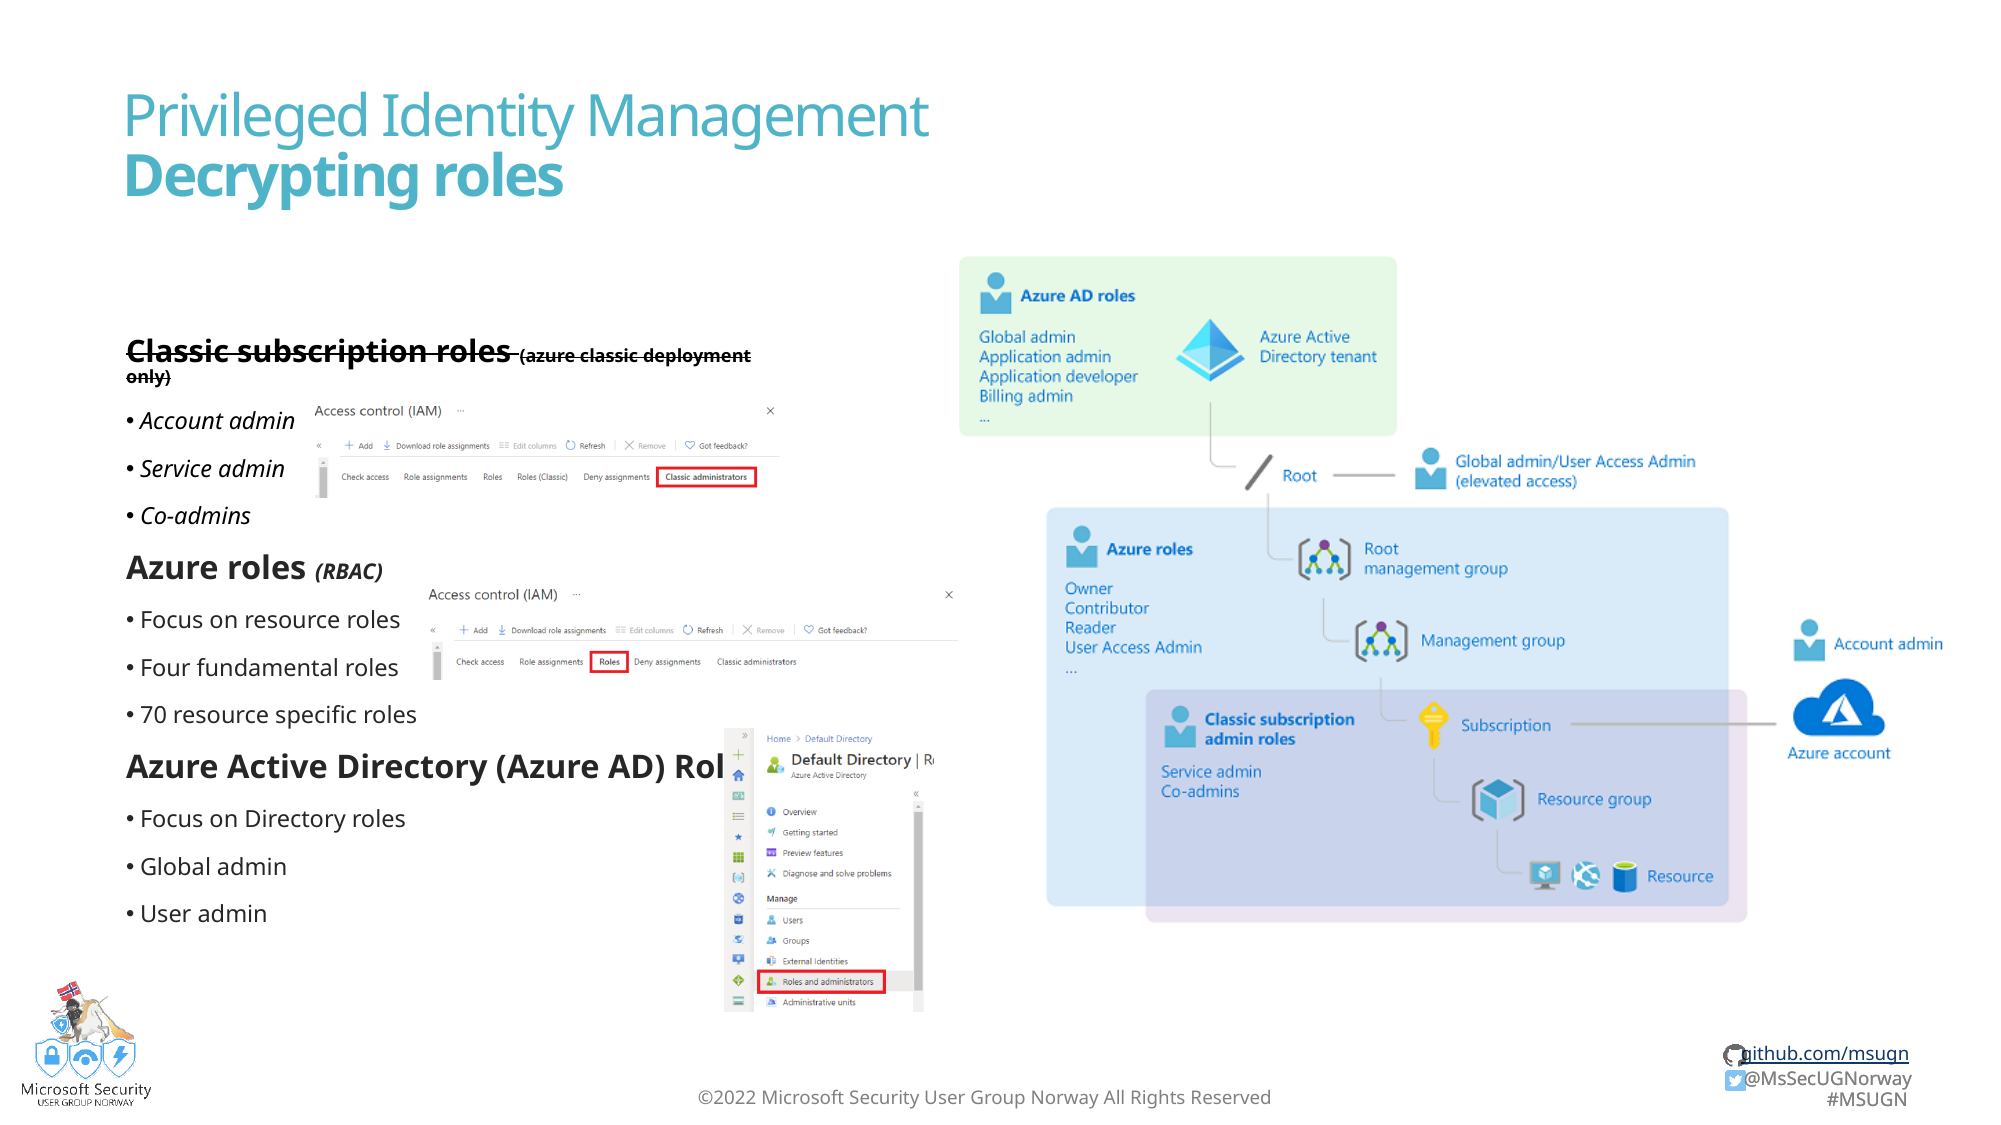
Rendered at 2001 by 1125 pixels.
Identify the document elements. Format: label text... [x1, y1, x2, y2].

picture [425, 256, 1952, 923]
picture [314, 406, 785, 498]
table_cell 30 Days (AAD P1) [1723, 1043, 1747, 1067]
title Privileged Identity Management Decrypting roles [107, 81, 1875, 354]
picture [723, 728, 934, 1012]
text_box Generation 1 [1725, 1070, 1746, 1091]
picture [1741, 1050, 1747, 1060]
list Classic subscription roles (azure classic deployment only) Account admin Service admin Co-admins Azure roles (RBAC) Focus on resource roles Four fundamental roles 70 resource specific roles Azure Active Directory (Azure AD) Roles Focus on Directory roles Global admin User admin [111, 329, 781, 948]
